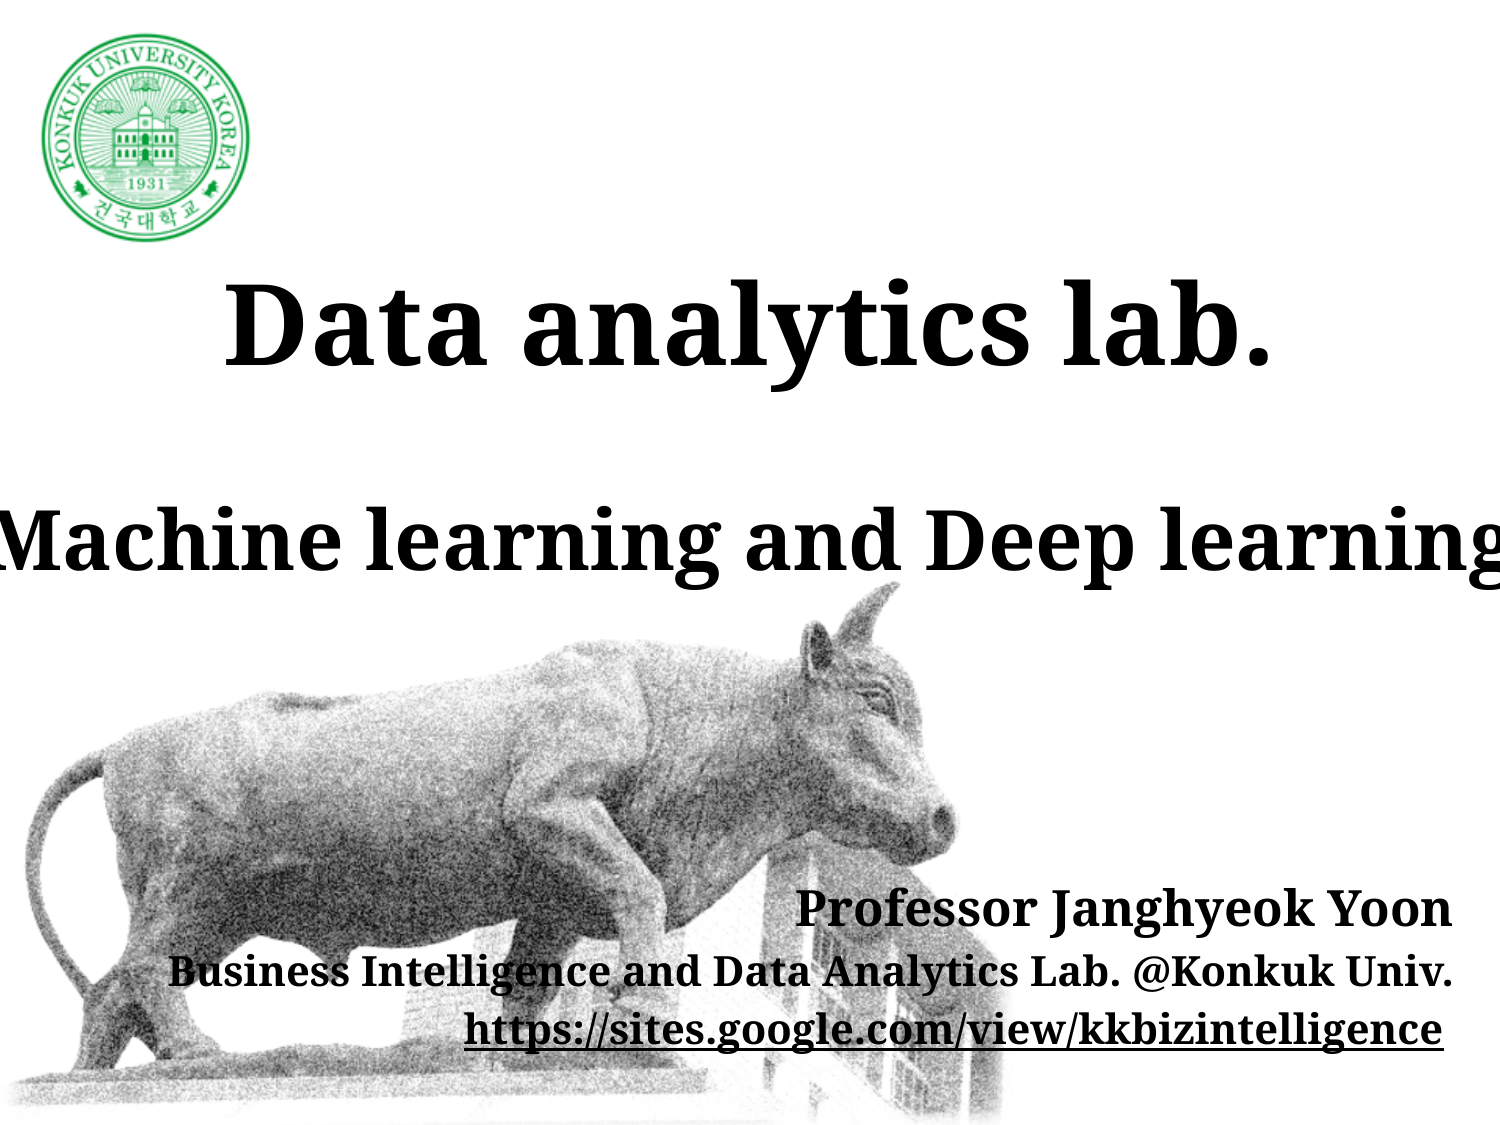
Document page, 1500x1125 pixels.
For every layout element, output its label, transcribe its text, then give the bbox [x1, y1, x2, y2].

title Data analytics lab. [112, 196, 1388, 445]
subtitle Professor Janghyeok Yoon Business Intelligence and Data Analytics Lab. @Konkuk Univ. https://sites.google.com/view/kkbizintelligence [17, 798, 1470, 1087]
text_box Machine learning and Deep learning [0, 479, 1500, 595]
picture [39, 30, 254, 248]
